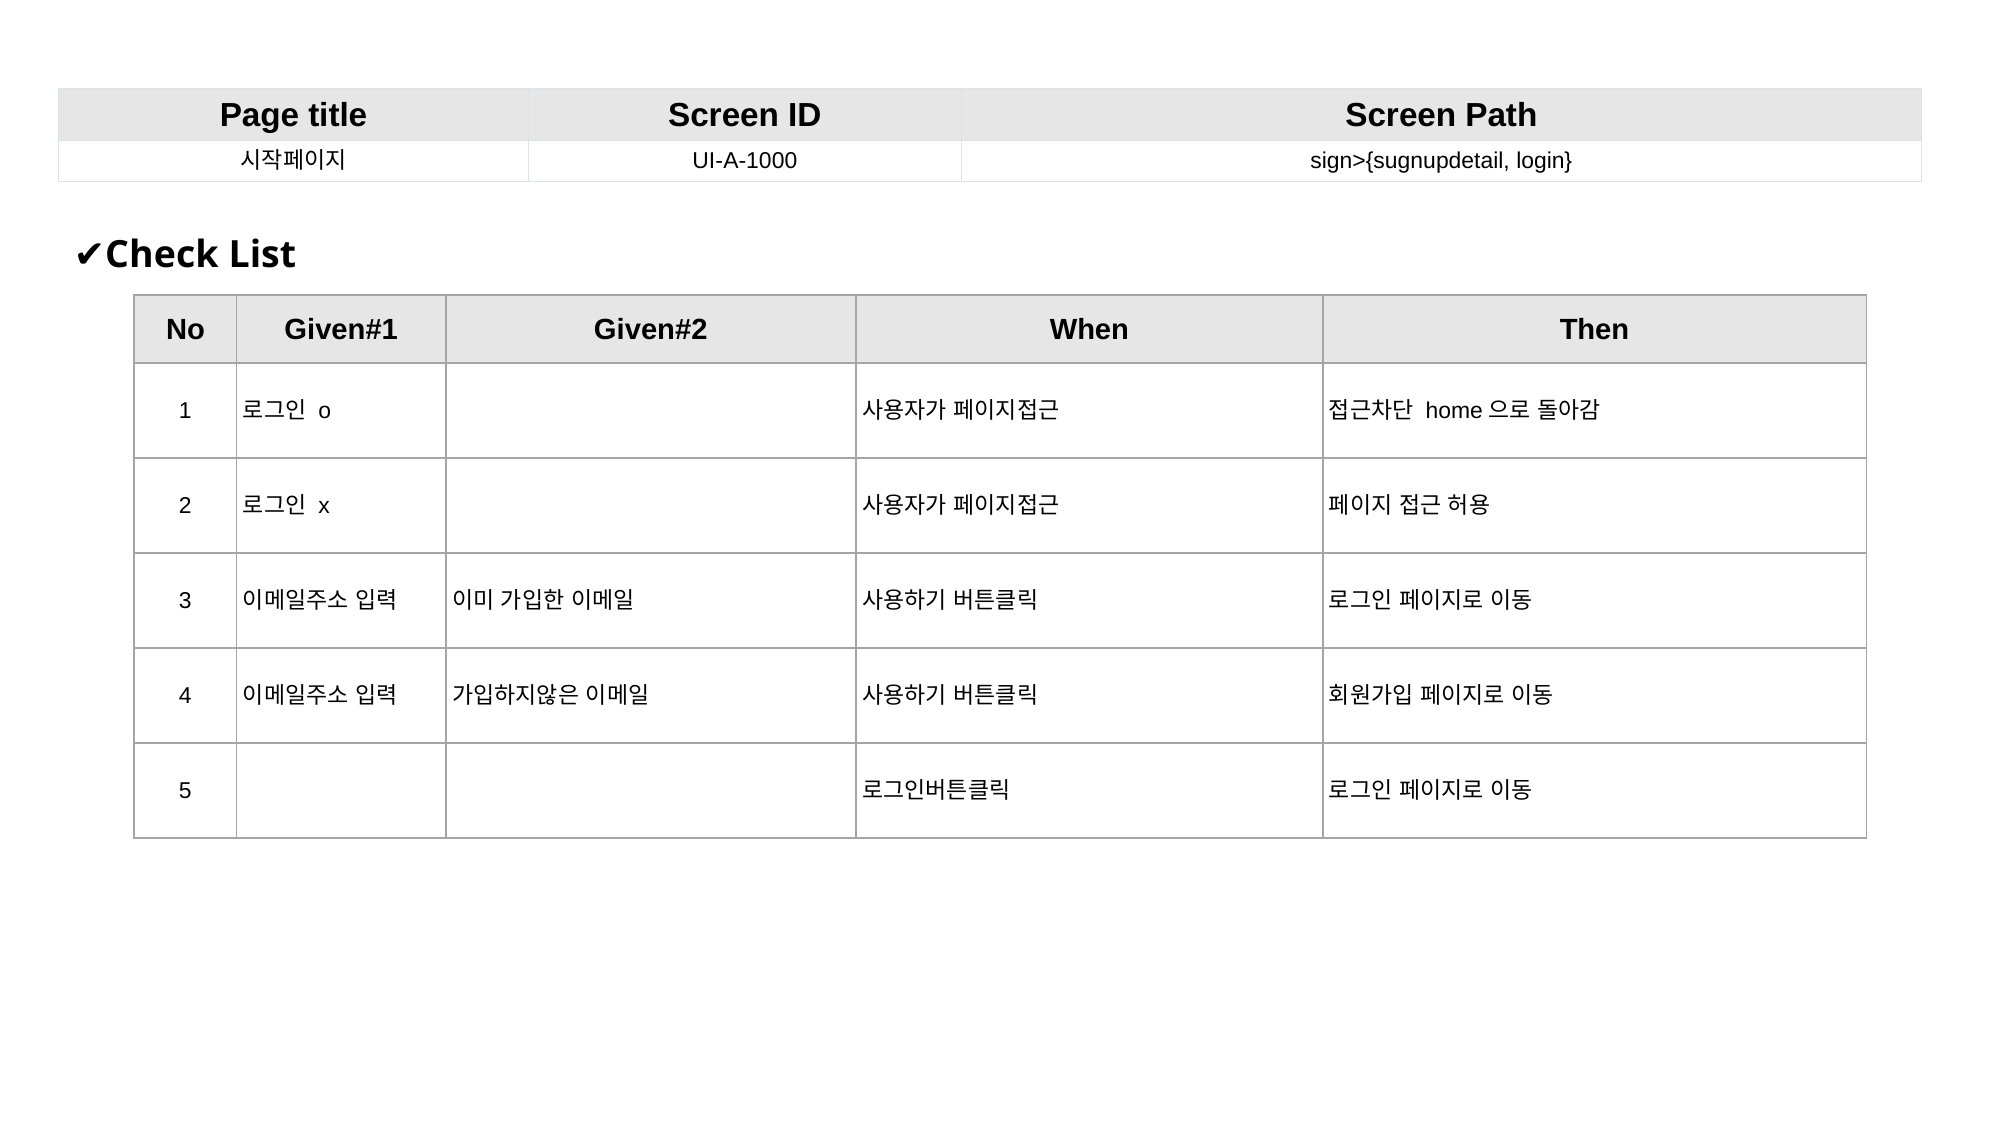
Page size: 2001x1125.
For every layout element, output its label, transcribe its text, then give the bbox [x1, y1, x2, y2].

table_cell 로그인 o [237, 364, 445, 457]
table_cell 3 [135, 554, 236, 647]
table_header When [857, 296, 1322, 362]
table_cell sign>{sugnupdetail, login} [962, 141, 1921, 181]
table_header Page title [59, 89, 528, 140]
table_cell 로그인 페이지로 이동 [1324, 554, 1866, 647]
table_cell 이메일주소 입력 [237, 649, 445, 742]
table_cell 접근차단 home으로 돌아감 [1324, 364, 1866, 457]
table_header Given#2 [447, 296, 855, 362]
table_cell 5 [135, 744, 236, 837]
table_cell 이미 가입한 이메일 [447, 554, 855, 647]
table_cell 사용자가 페이지접근 [857, 364, 1322, 457]
table_cell [447, 459, 855, 552]
table_cell 1 [135, 364, 236, 457]
table_cell 로그인 x [237, 459, 445, 552]
table_header No [135, 296, 236, 362]
table_cell [237, 744, 445, 837]
text_box ✔Check List [58, 222, 337, 283]
table_header Screen Path [962, 89, 1921, 140]
table_cell 회원가입 페이지로 이동 [1324, 649, 1866, 742]
table_cell 로그인버튼클릭 [857, 744, 1322, 837]
table_cell [447, 744, 855, 837]
table_cell 사용하기 버튼클릭 [857, 649, 1322, 742]
table_cell 사용하기 버튼클릭 [857, 554, 1322, 647]
table_cell 2 [135, 459, 236, 552]
table_header Screen ID [529, 89, 961, 140]
table_cell 시작페이지 [59, 141, 528, 181]
table_header Given#1 [237, 296, 445, 362]
table_header Then [1324, 296, 1866, 362]
table_cell [447, 364, 855, 457]
table_cell 로그인 페이지로 이동 [1324, 744, 1866, 837]
table_cell 사용자가 페이지접근 [857, 459, 1322, 552]
table_cell UI-A-1000 [529, 141, 961, 181]
table_cell 이메일주소 입력 [237, 554, 445, 647]
table_cell 가입하지않은 이메일 [447, 649, 855, 742]
table_cell 4 [135, 649, 236, 742]
table_cell 페이지 접근 허용 [1324, 459, 1866, 552]
